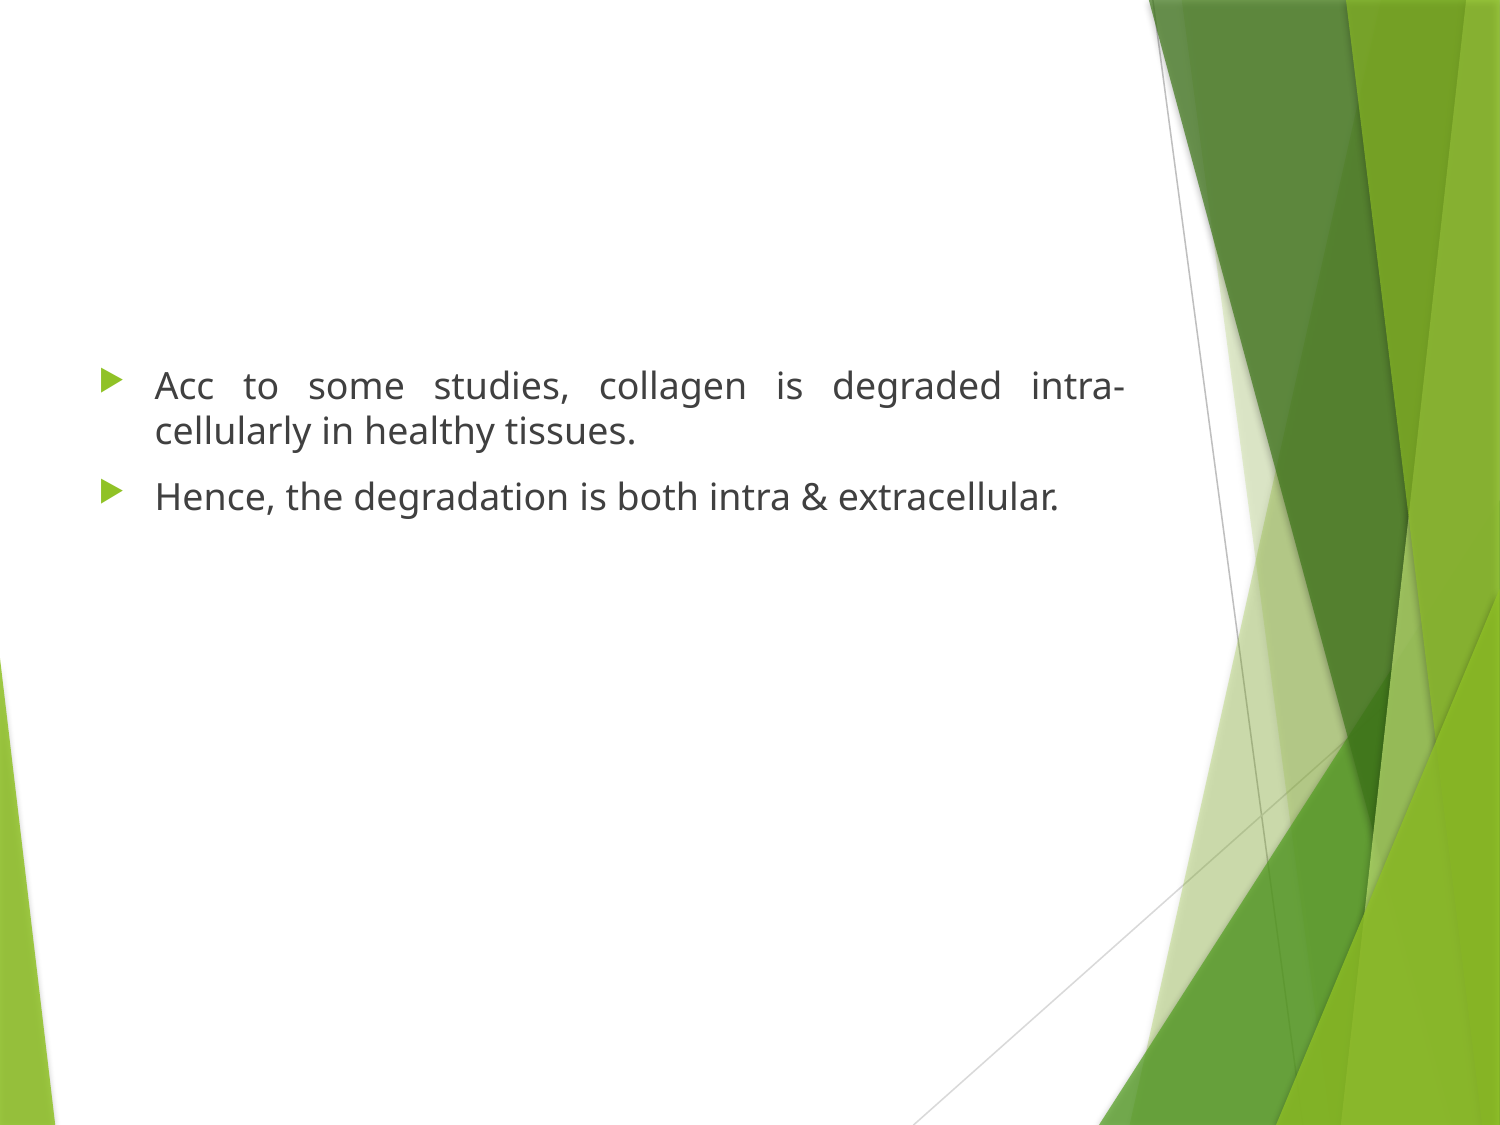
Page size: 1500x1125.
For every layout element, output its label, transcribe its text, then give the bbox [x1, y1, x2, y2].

list Acc to some studies, collagen is degraded intra-cellularly in healthy tissues. Hence, the degradation is both intra & extracellular. [83, 354, 1141, 992]
